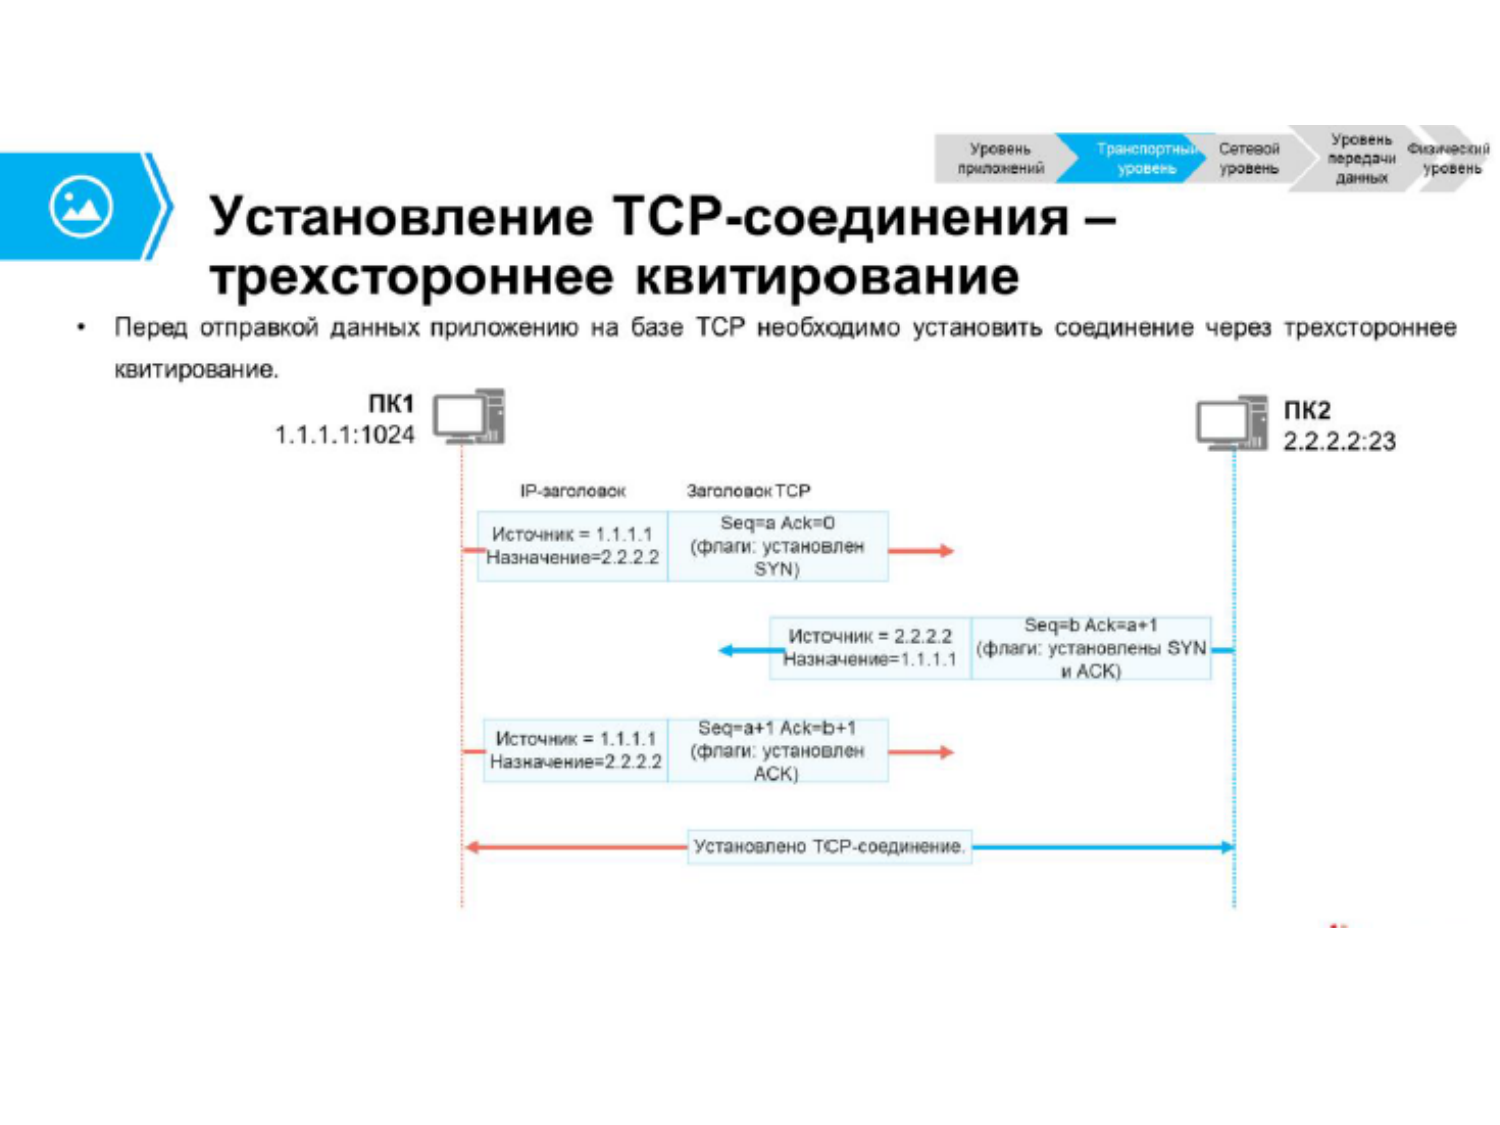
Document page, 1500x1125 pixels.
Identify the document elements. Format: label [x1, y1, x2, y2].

list [0, 125, 1500, 928]
